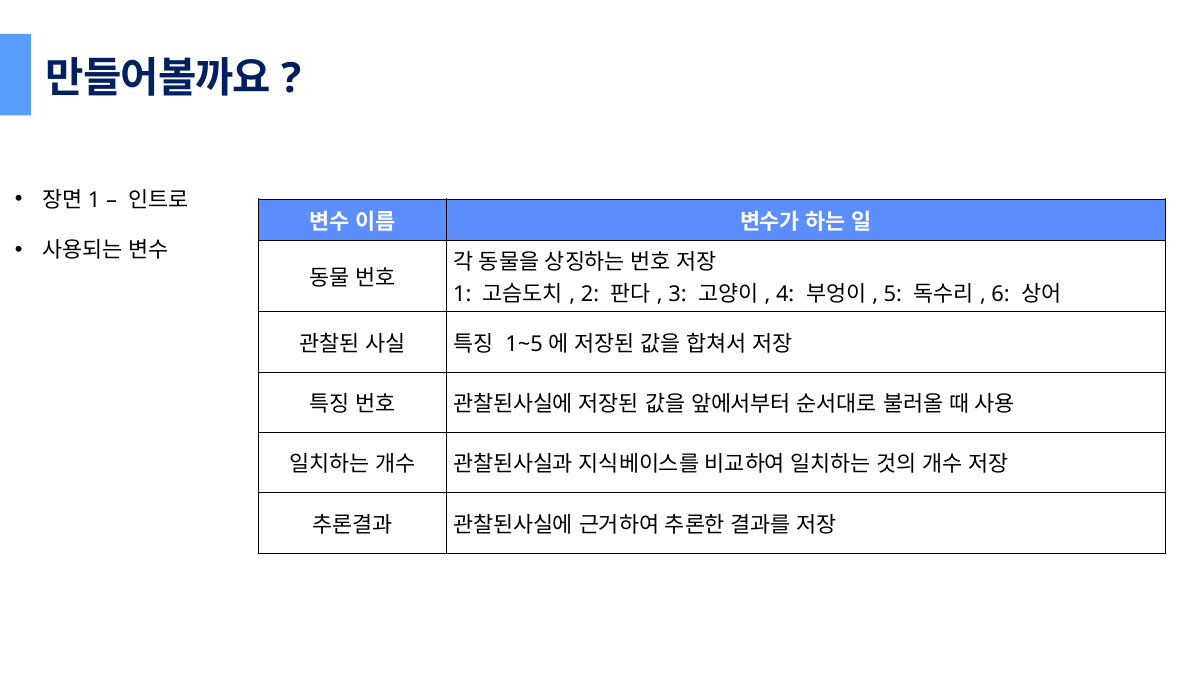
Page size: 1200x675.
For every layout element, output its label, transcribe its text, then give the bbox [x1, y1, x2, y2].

table_cell 추론결과 [259, 493, 446, 553]
table_cell 관찰된사실과 지식베이스를 비교하여 일치하는 것의 개수 저장 [447, 433, 1165, 492]
text_box [0, 33, 32, 116]
text_box 장면1 – 인트로 [0, 177, 277, 219]
table_cell 관찰된사실에 근거하여 추론한 결과를 저장 [447, 493, 1165, 553]
table_header 변수가 하는 일 [447, 200, 1165, 240]
table_cell 특징 번호 [259, 373, 446, 432]
table_cell 동물 번호 [259, 241, 446, 311]
table_cell 각 동물을 상징하는 번호 저장 1: 고슴도치, 2: 판다, 3: 고양이, 4: 부엉이, 5: 독수리, 6: 상어 [447, 241, 1165, 311]
text_box 사용되는 변수 [0, 228, 277, 270]
table_header 변수 이름 [259, 200, 446, 240]
table_cell 일치하는 개수 [259, 433, 446, 492]
text_box 만들어볼까요? [32, 43, 712, 109]
table_cell 관찰된사실에 저장된 값을 앞에서부터 순서대로 불러올 때 사용 [447, 373, 1165, 432]
table_cell 관찰된 사실 [259, 312, 446, 372]
table_cell 특징 1~5에 저장된 값을 합쳐서 저장 [447, 312, 1165, 372]
